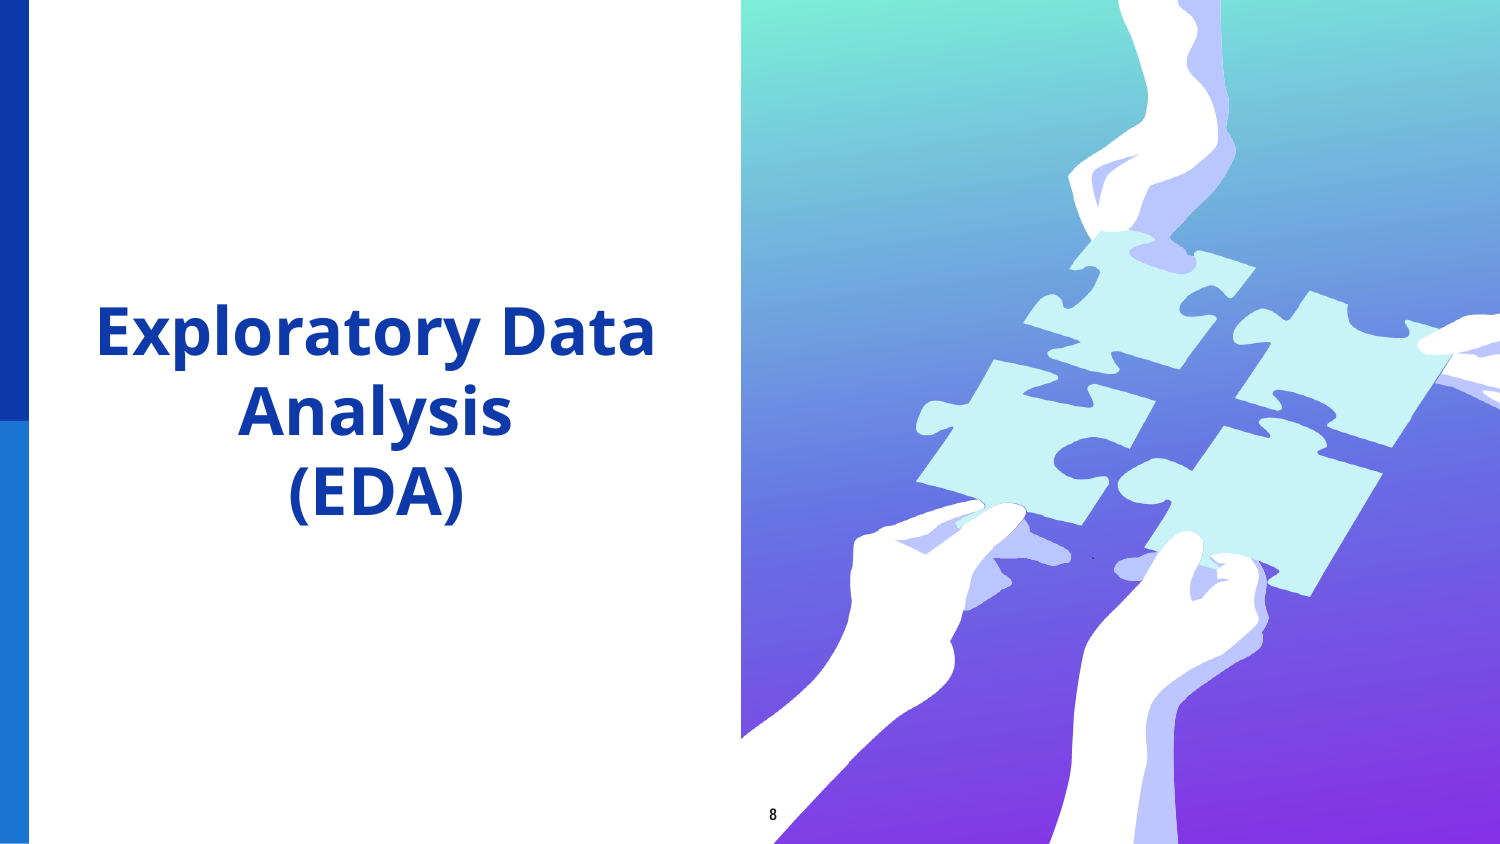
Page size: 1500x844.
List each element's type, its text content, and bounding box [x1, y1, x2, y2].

picture [736, 0, 1500, 844]
title Exploratory Data Analysis (EDA) [44, 300, 709, 544]
